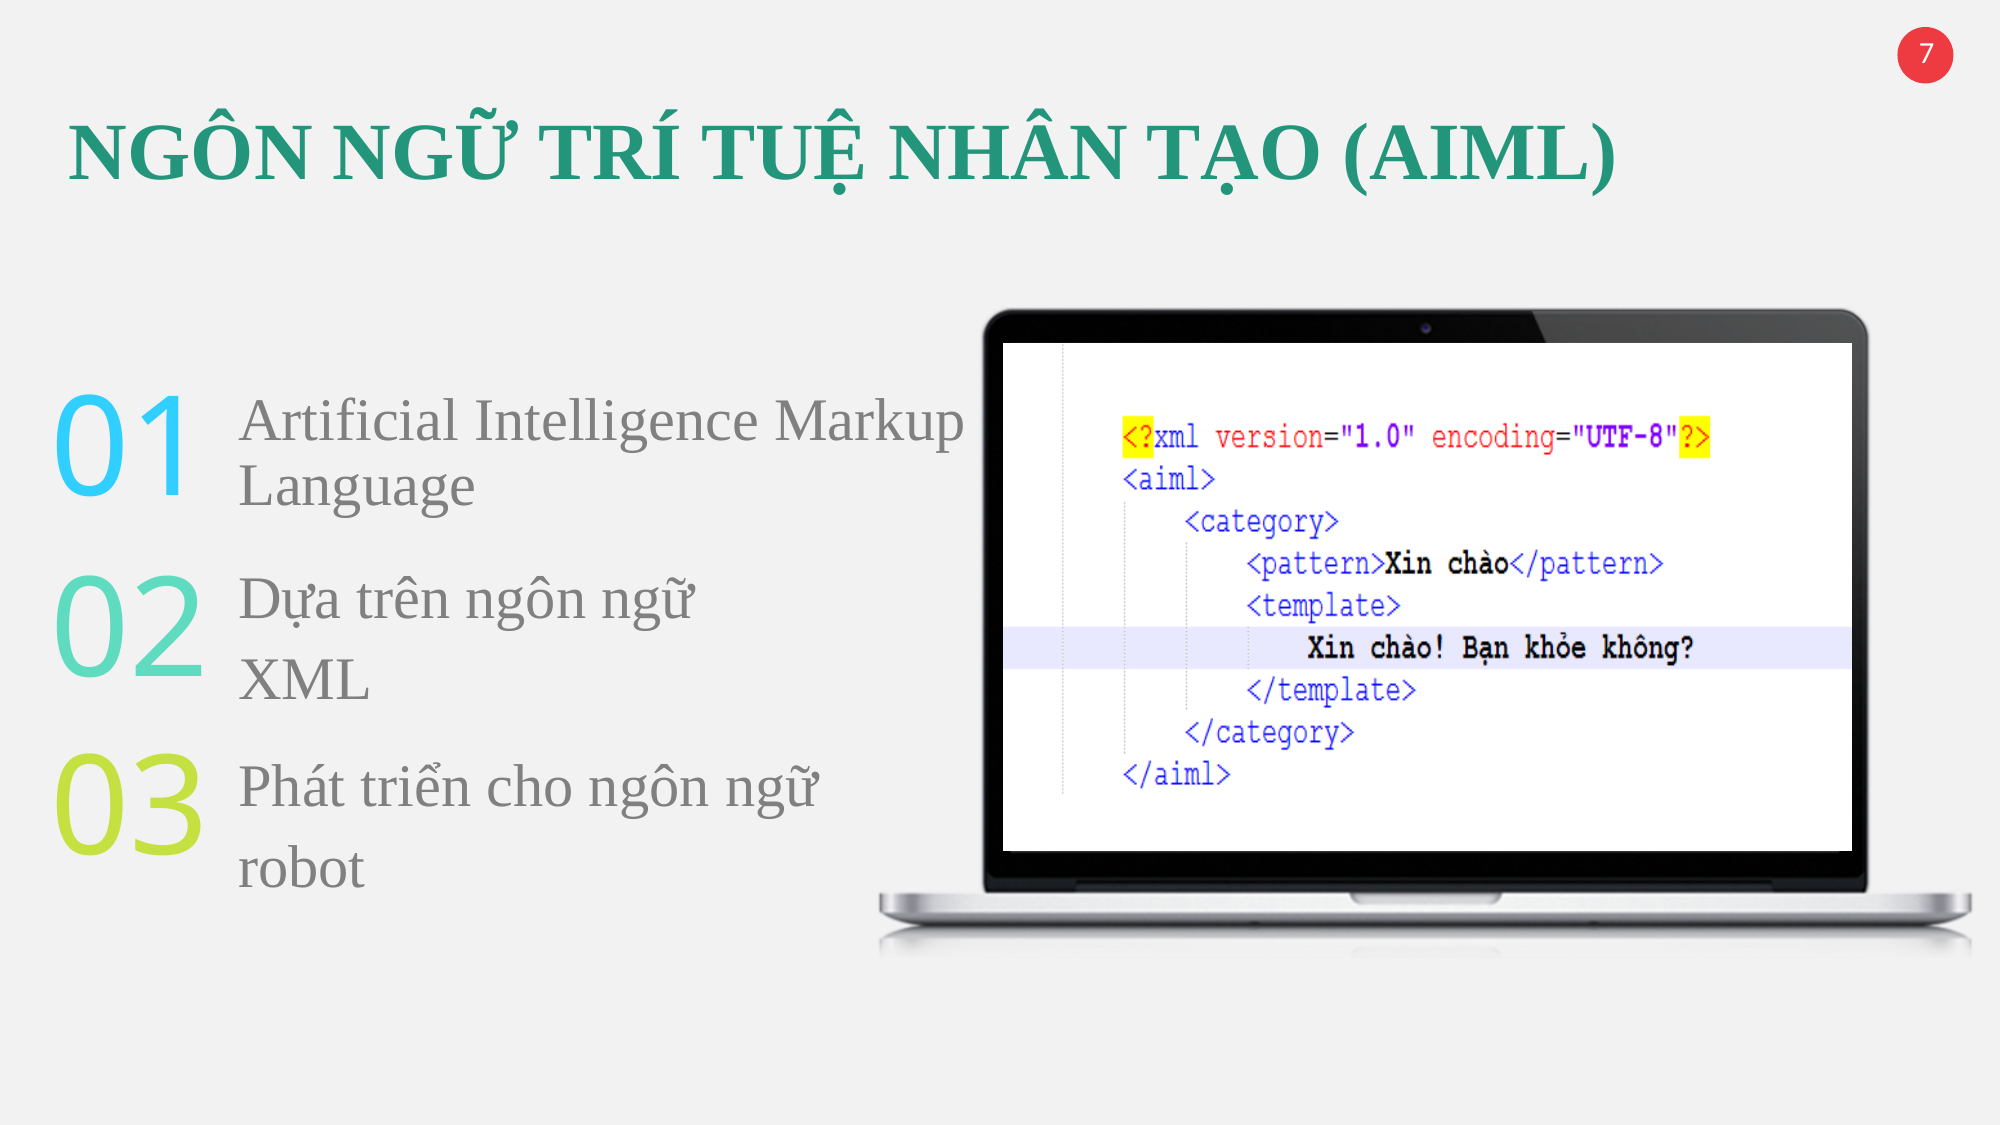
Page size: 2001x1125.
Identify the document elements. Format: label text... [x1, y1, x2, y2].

text_box 03 [40, 742, 218, 877]
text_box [805, 165, 2000, 1125]
text_box Artificial Intelligence Markup Language [238, 372, 805, 522]
text_box 02 [40, 564, 218, 699]
list NGÔN NGỮ TRÍ TUỆ NHÂN TẠO (AIML) [68, 101, 1663, 227]
picture [1003, 343, 1852, 851]
text_box 01 [40, 383, 218, 518]
text_box Dựa trên ngôn ngữ XML [238, 550, 805, 711]
text_box Phát triển cho ngôn ngữ robot [238, 738, 805, 910]
